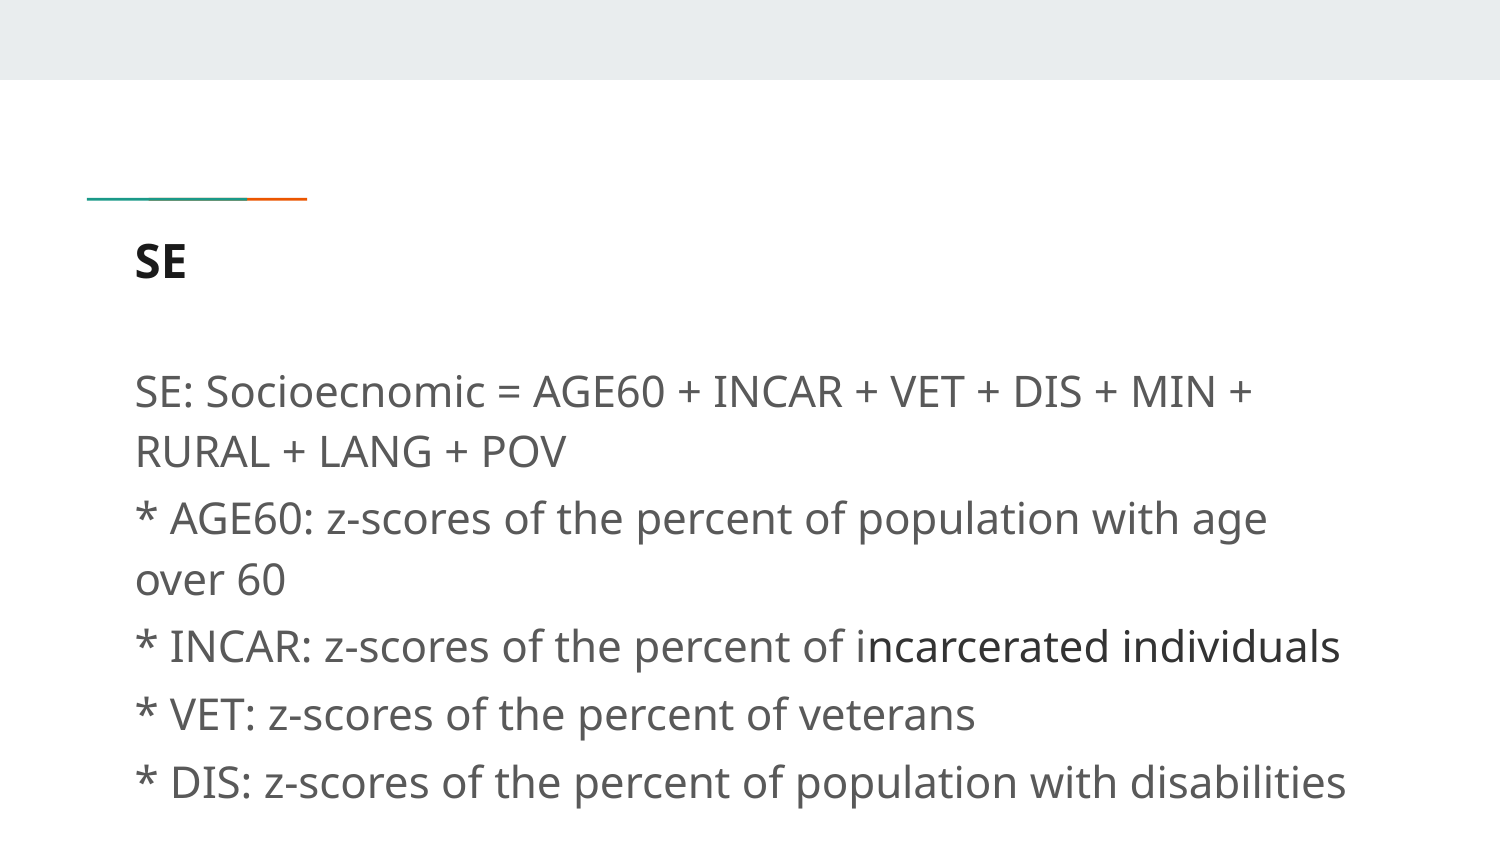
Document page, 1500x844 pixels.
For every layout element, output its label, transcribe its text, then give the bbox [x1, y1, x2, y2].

list SE: Socioecnomic = AGE60 + INCAR + VET + DIS + MIN + RURAL + LANG + POV * AGE60: z-scores of the percent of population with age over 60 * INCAR: z-scores of the percent of incarcerated individuals * VET: z-scores of the percent of veterans * DIS: z-scores of the percent of population with disabilities [119, 341, 1381, 832]
title SE [119, 216, 1381, 305]
